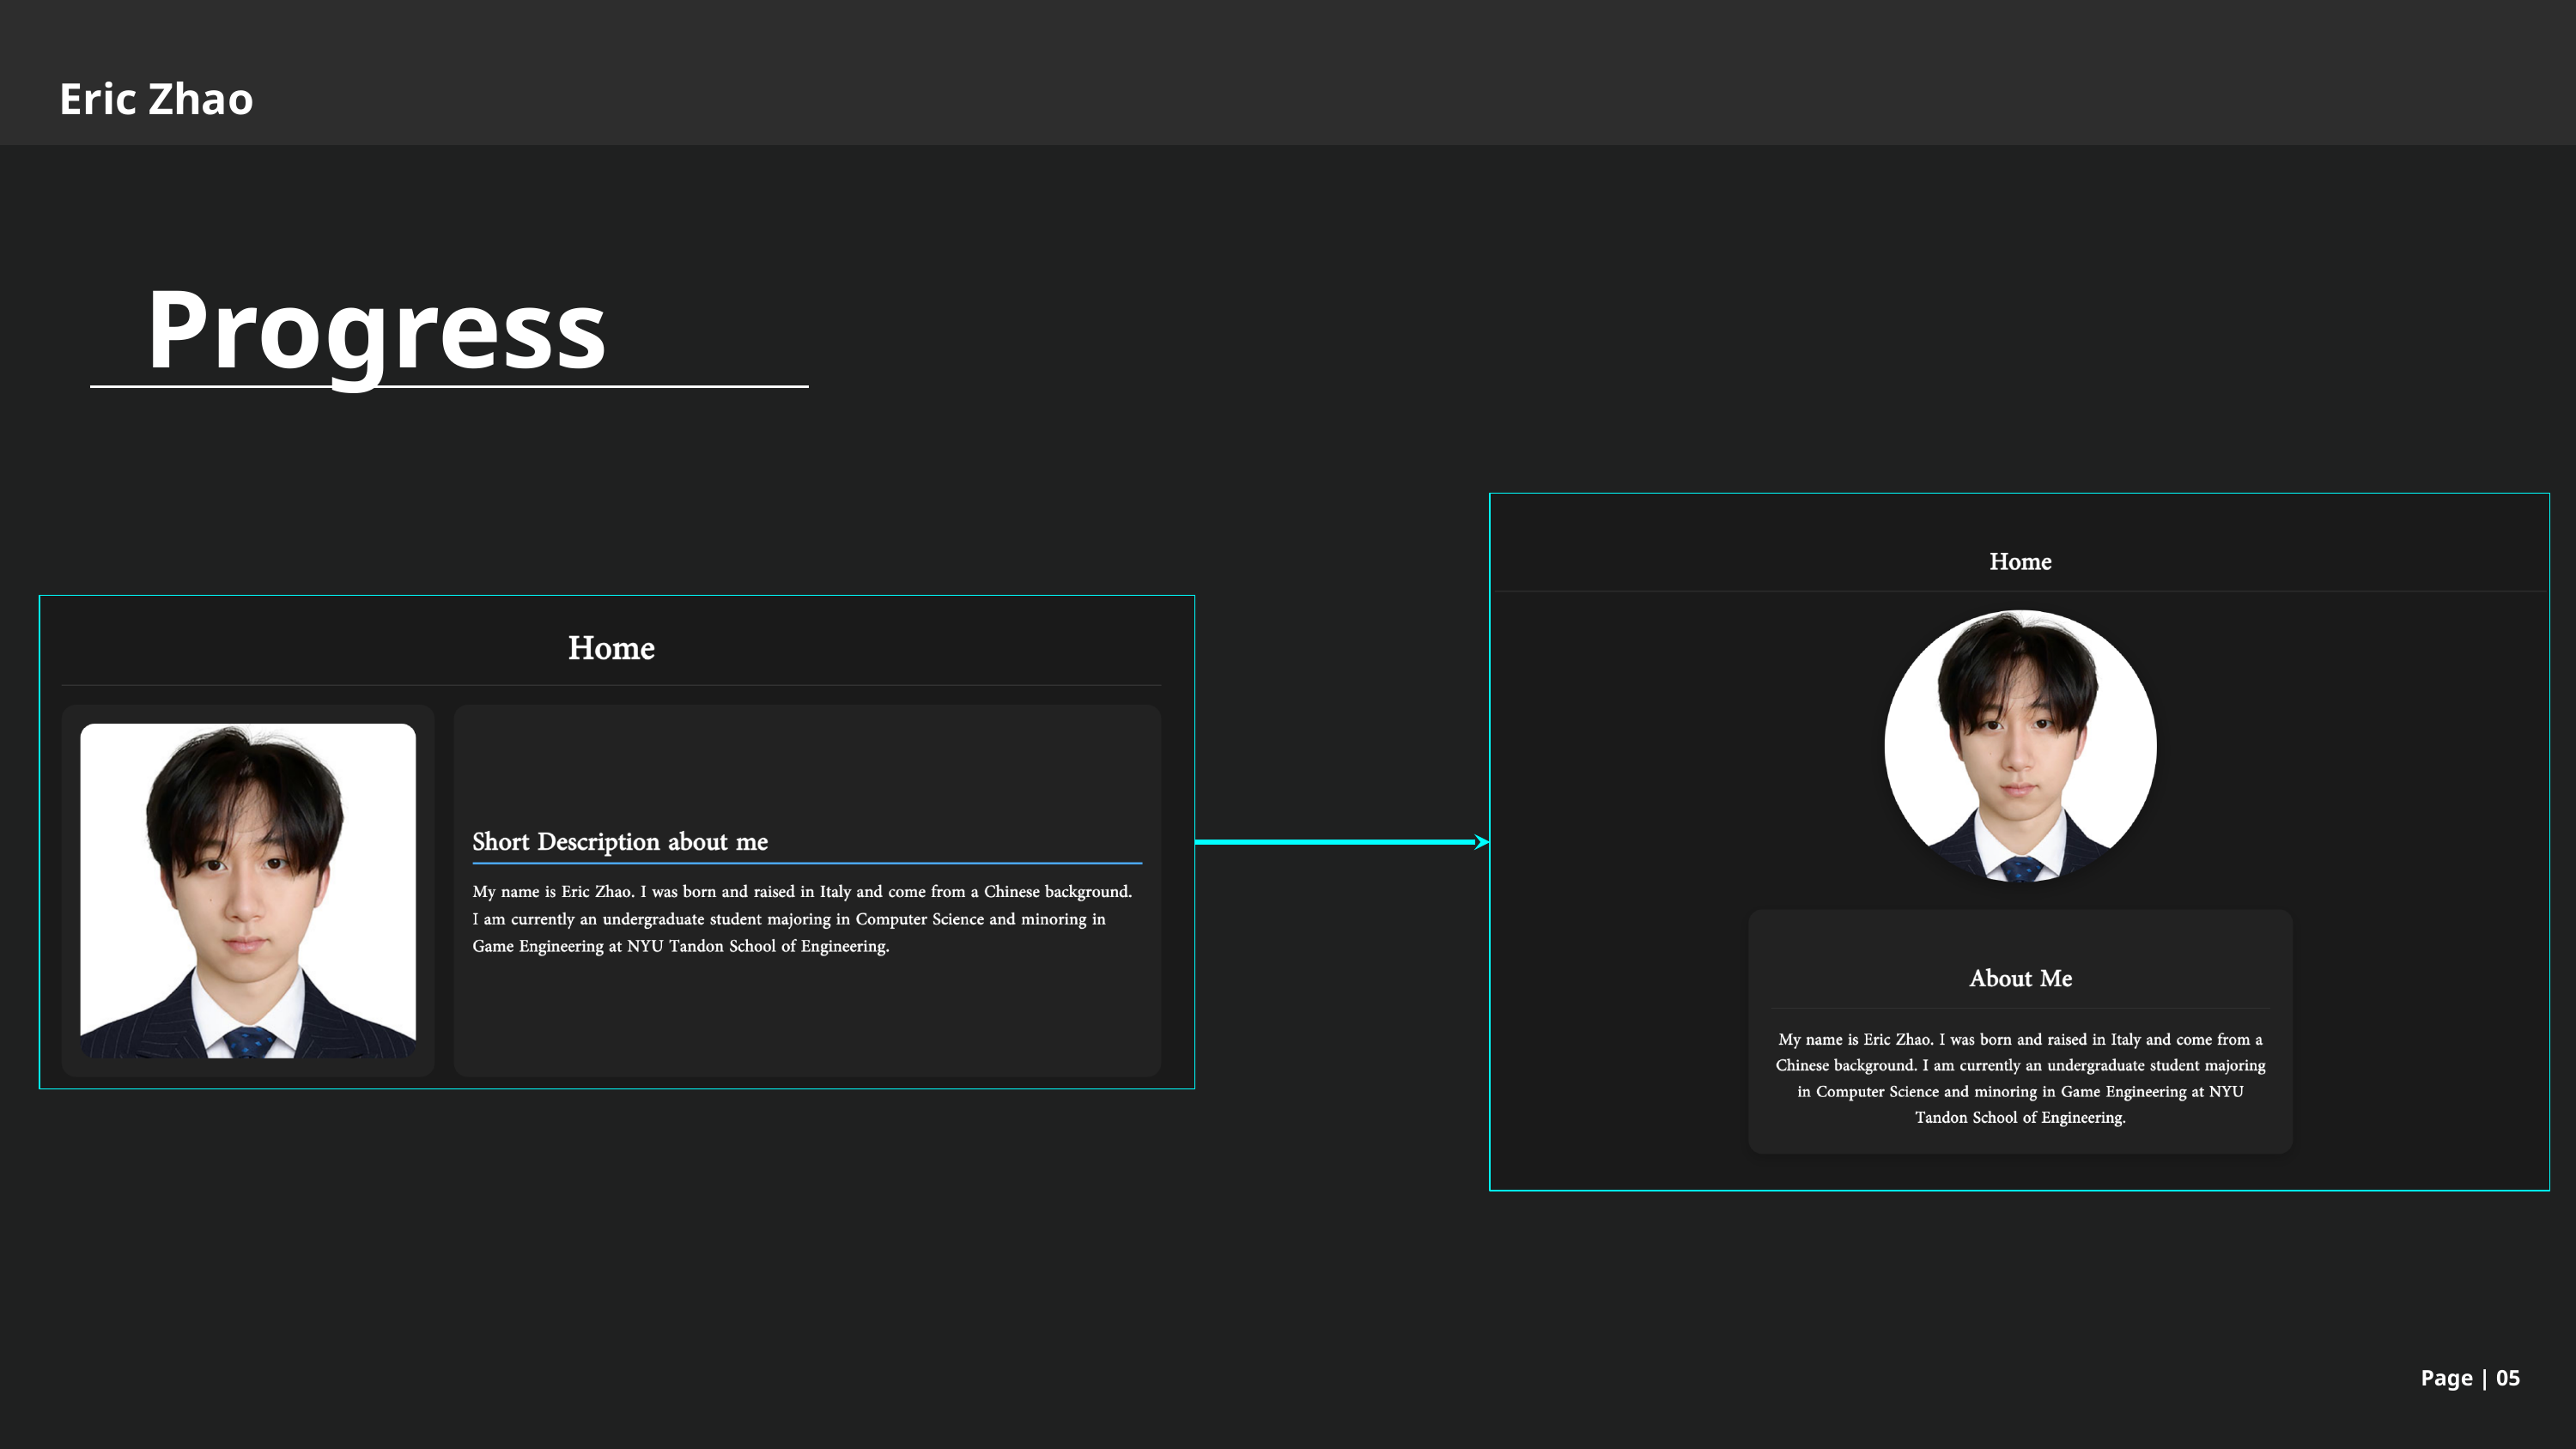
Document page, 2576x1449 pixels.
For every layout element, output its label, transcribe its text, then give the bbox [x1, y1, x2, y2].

text_box Page | 05 [2406, 1354, 2521, 1390]
picture [39, 595, 1195, 1088]
picture [1490, 494, 2549, 1191]
text_box Progress [143, 246, 1118, 390]
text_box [0, 0, 2576, 145]
